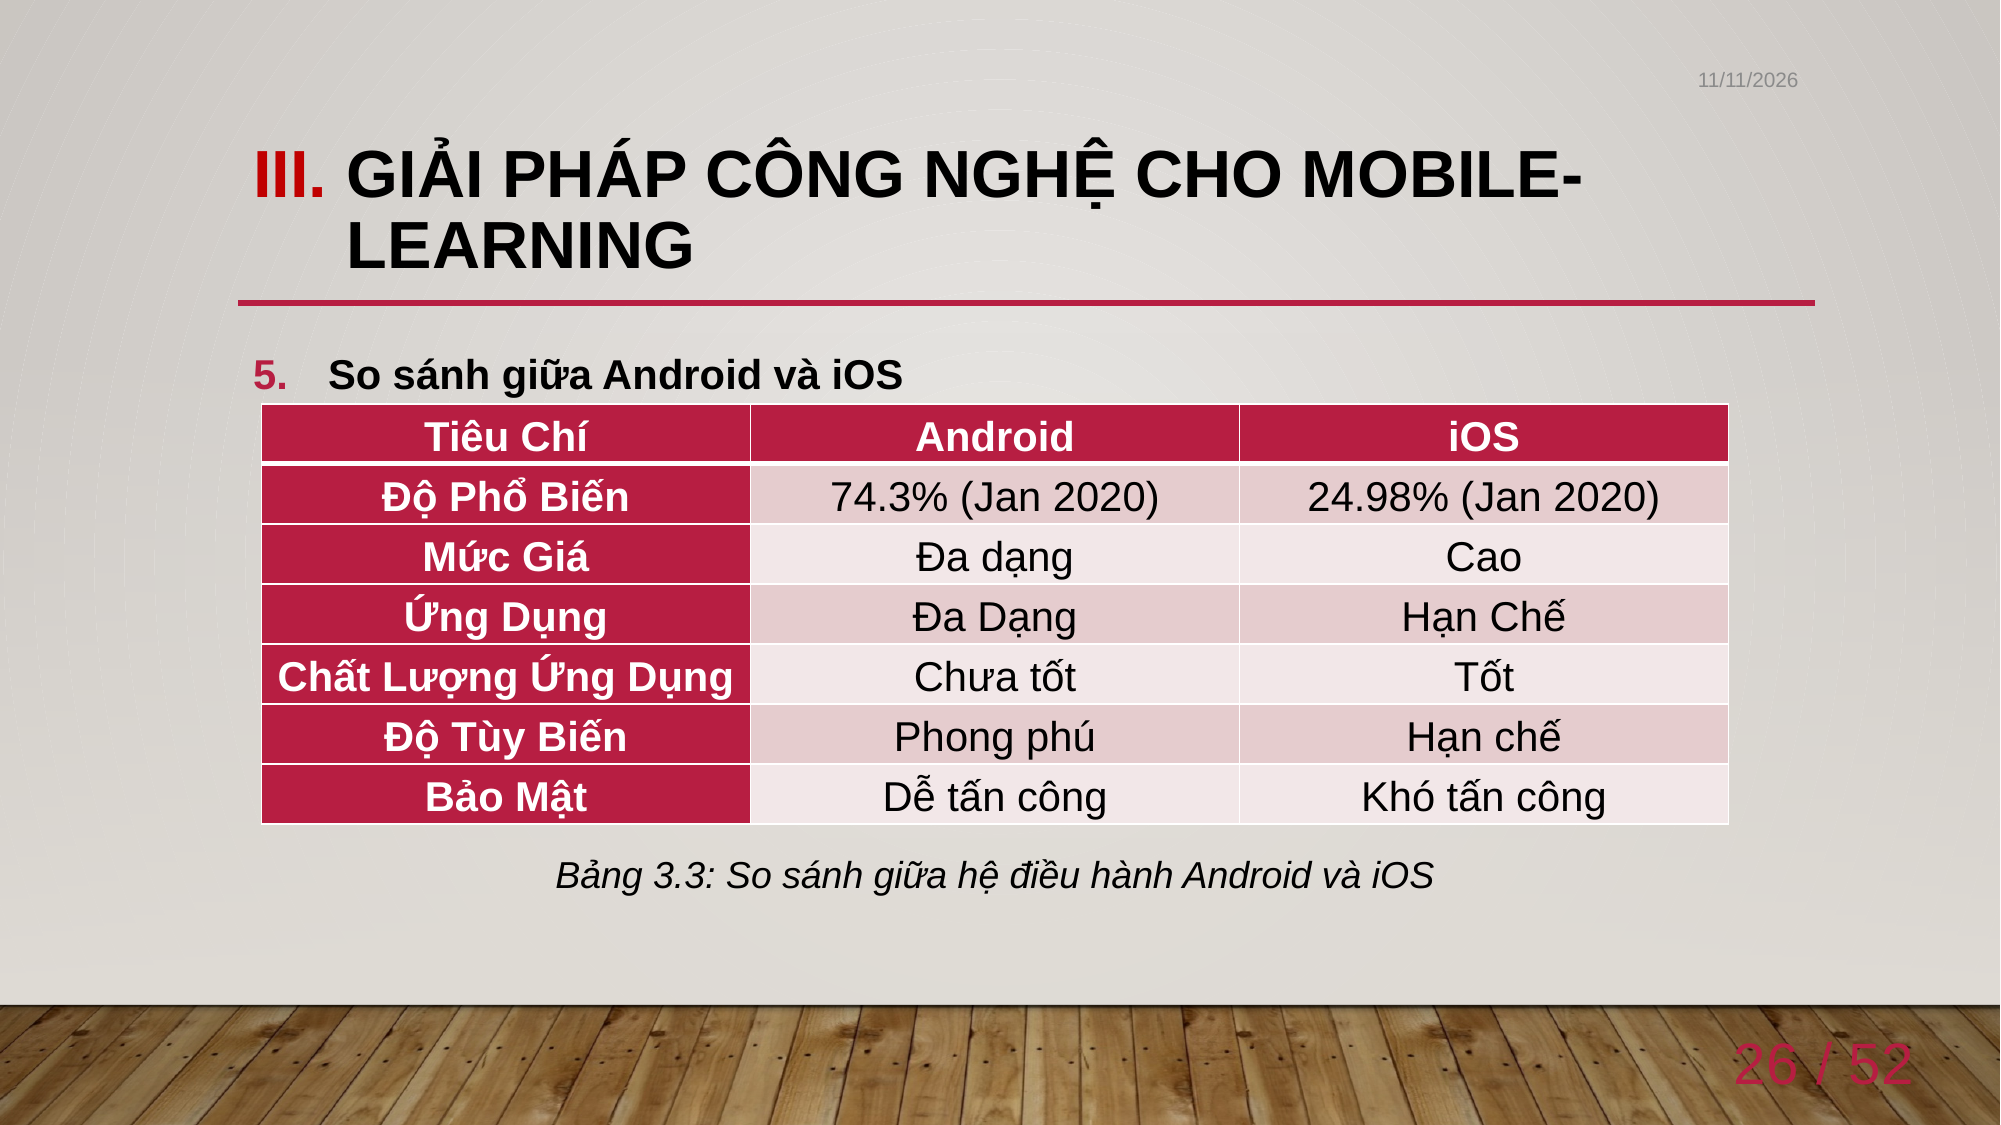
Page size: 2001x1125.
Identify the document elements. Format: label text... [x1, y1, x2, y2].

list So sánh giữa Android và iOS [238, 330, 1814, 844]
table_cell Khó tấn công [1240, 765, 1728, 823]
table_cell Bảo Mật [262, 765, 750, 823]
table_cell Đa dạng [751, 525, 1239, 583]
table_cell 74.3% (Jan 2020) [751, 466, 1239, 523]
table_cell Cao [1240, 525, 1728, 583]
table_cell Ứng Dụng [262, 585, 750, 643]
table_cell Dễ tấn công [751, 765, 1239, 823]
table_cell Độ Phổ Biến [262, 466, 750, 523]
title Giải pháp công nghệ cho Mobile-Learning [238, 131, 1814, 305]
table_cell Độ Tùy Biến [262, 705, 750, 763]
table_header iOS [1240, 405, 1728, 461]
table_cell Hạn Chế [1240, 585, 1728, 643]
text_box Bảng 3.3: So sánh giữa hệ điều hành Android và iOS [261, 844, 1729, 994]
picture [0, 1005, 2000, 1125]
table_cell Chưa tốt [751, 645, 1239, 703]
table_cell Chất Lượng Ứng Dụng [262, 645, 750, 703]
table_cell Hạn chế [1240, 705, 1728, 763]
table_cell Mức Giá [262, 525, 750, 583]
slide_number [1239, 54, 1814, 105]
table_cell Tốt [1240, 645, 1728, 703]
table_header Android [751, 405, 1239, 461]
table_header Tiêu Chí [262, 405, 750, 461]
table_cell Phong phú [751, 705, 1239, 763]
table_cell Đa Dạng [751, 585, 1239, 643]
table_cell 24.98% (Jan 2020) [1240, 466, 1728, 523]
slide_number 26 [1603, 1018, 1814, 1102]
